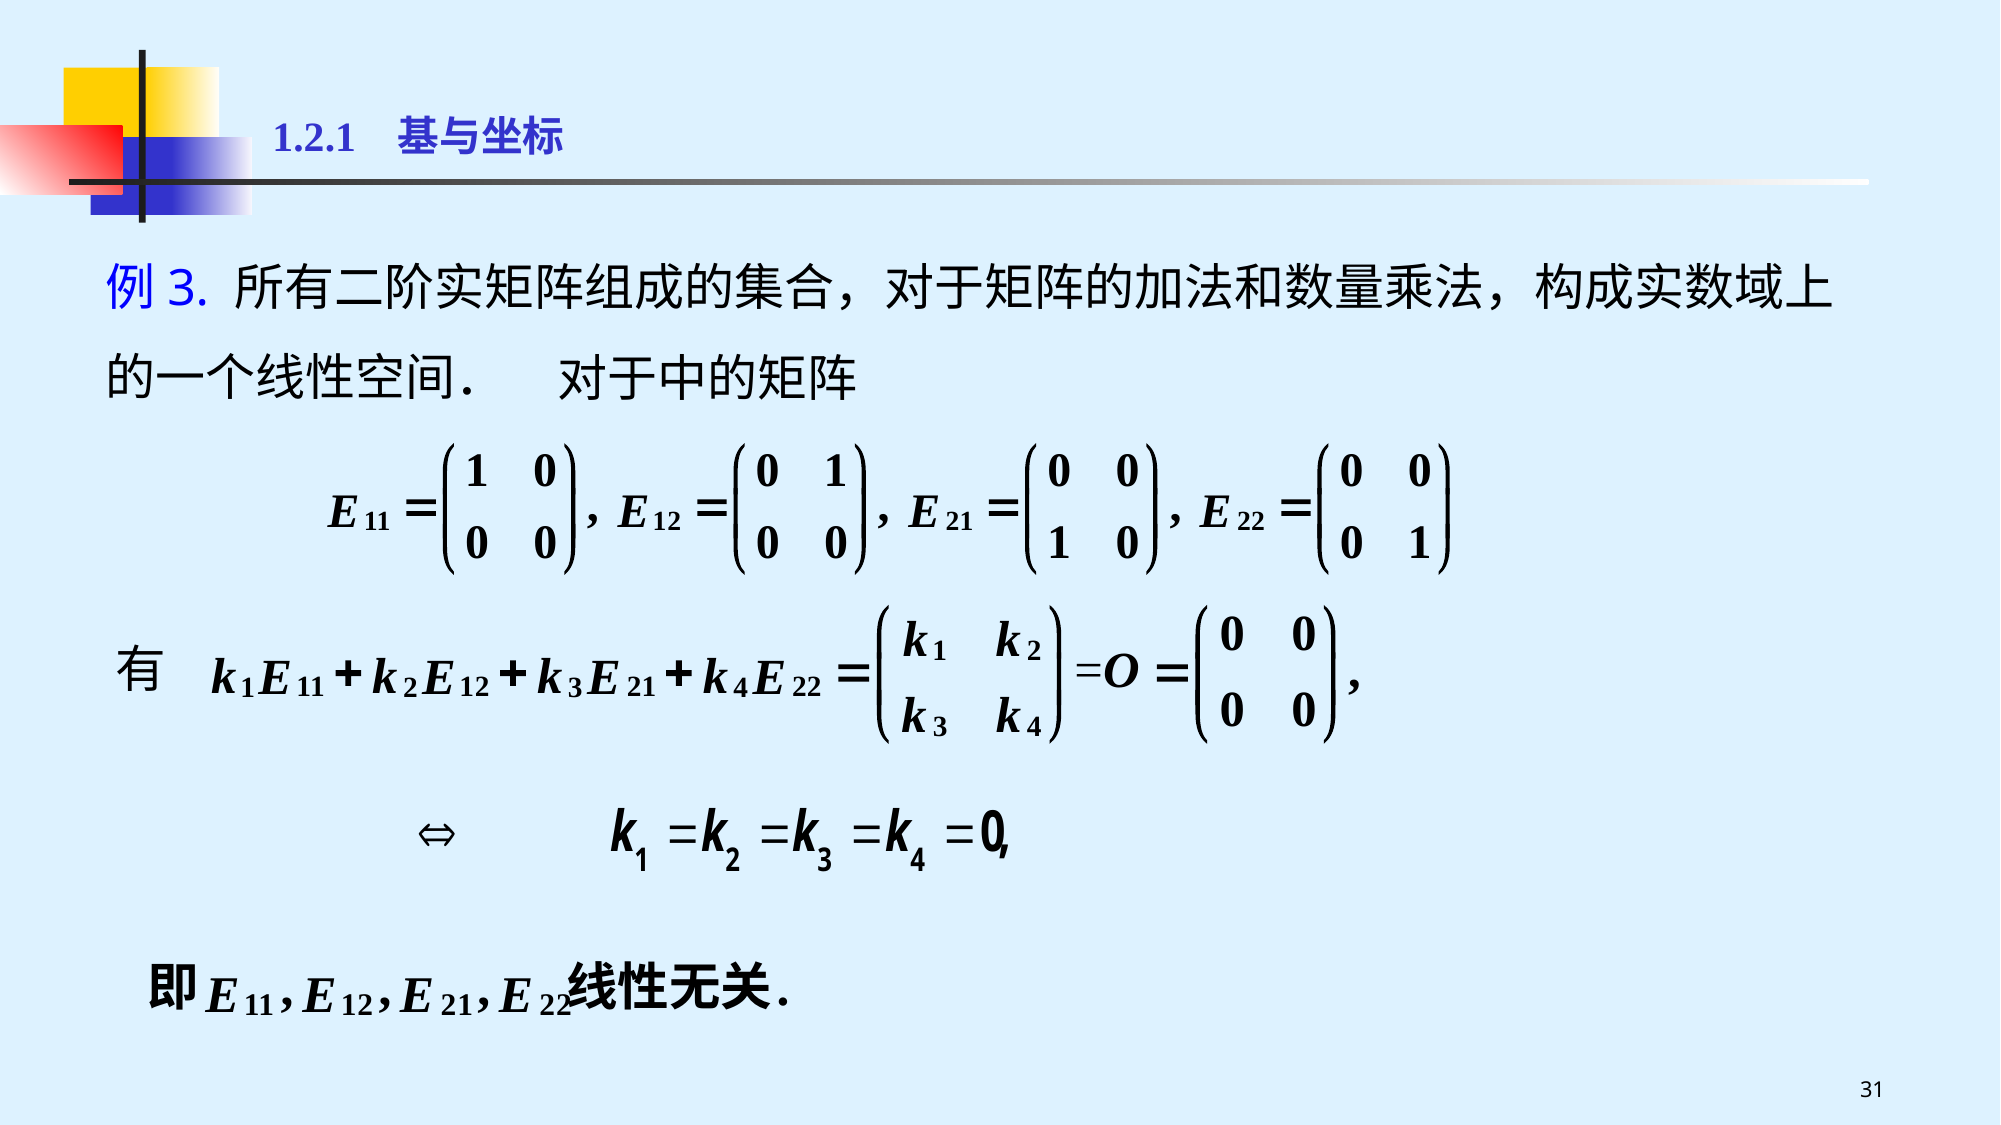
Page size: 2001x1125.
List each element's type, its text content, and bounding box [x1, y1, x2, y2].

text_box 1.2.1 基与坐标 [257, 102, 931, 168]
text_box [108, 594, 1368, 752]
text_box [149, 959, 792, 1023]
slide_number 31 [1483, 1037, 1901, 1113]
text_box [409, 790, 1020, 885]
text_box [317, 433, 1466, 583]
